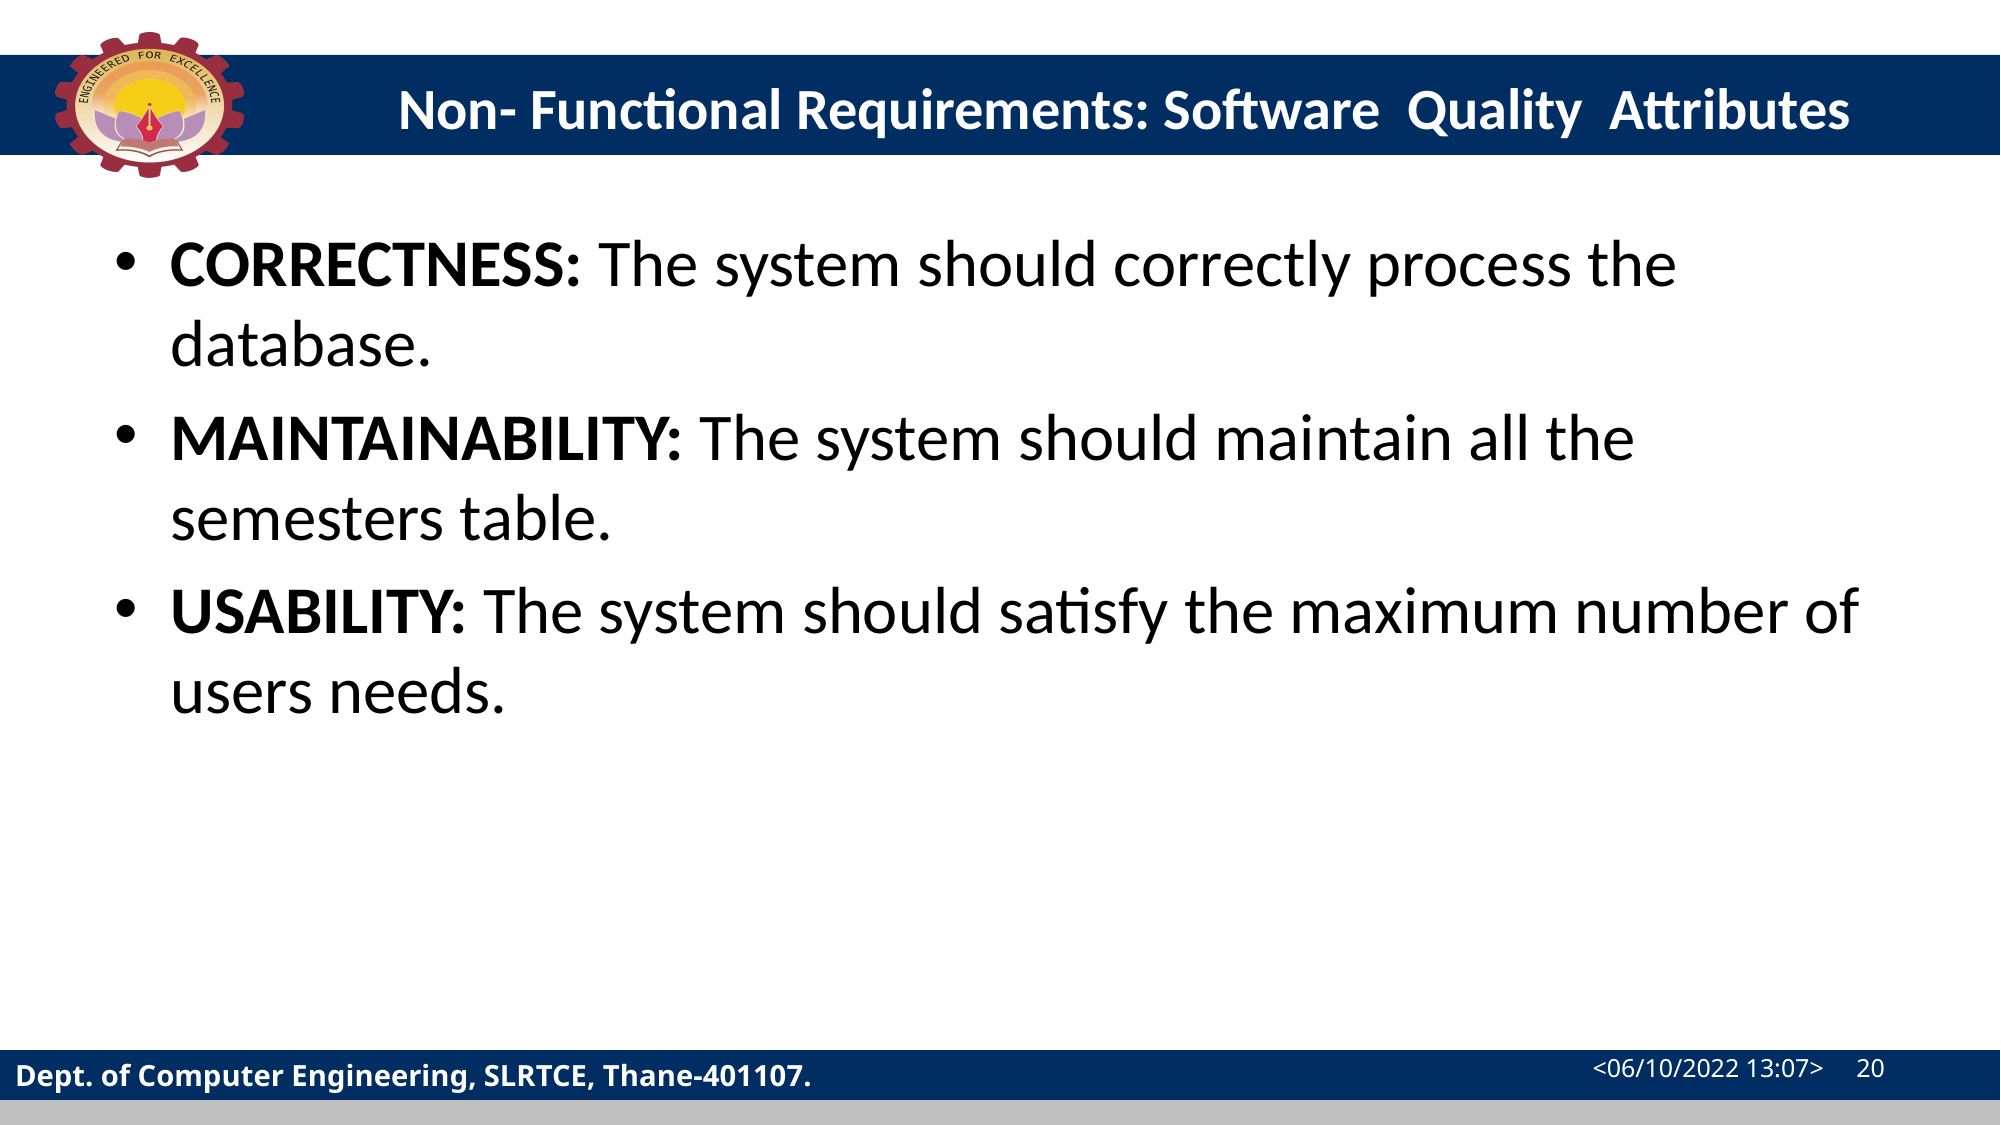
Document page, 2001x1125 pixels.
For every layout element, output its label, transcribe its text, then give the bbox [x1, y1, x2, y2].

picture [55, 32, 244, 178]
list CORRECTNESS: The system should correctly process the database. MAINTAINABILITY: The system should maintain all the semesters table. USABILITY: The system should satisfy the maximum number of users needs. [99, 212, 1900, 1005]
title Non- Functional Requirements: Software Quality Attributes [383, 12, 1967, 200]
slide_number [1433, 1040, 1900, 1100]
